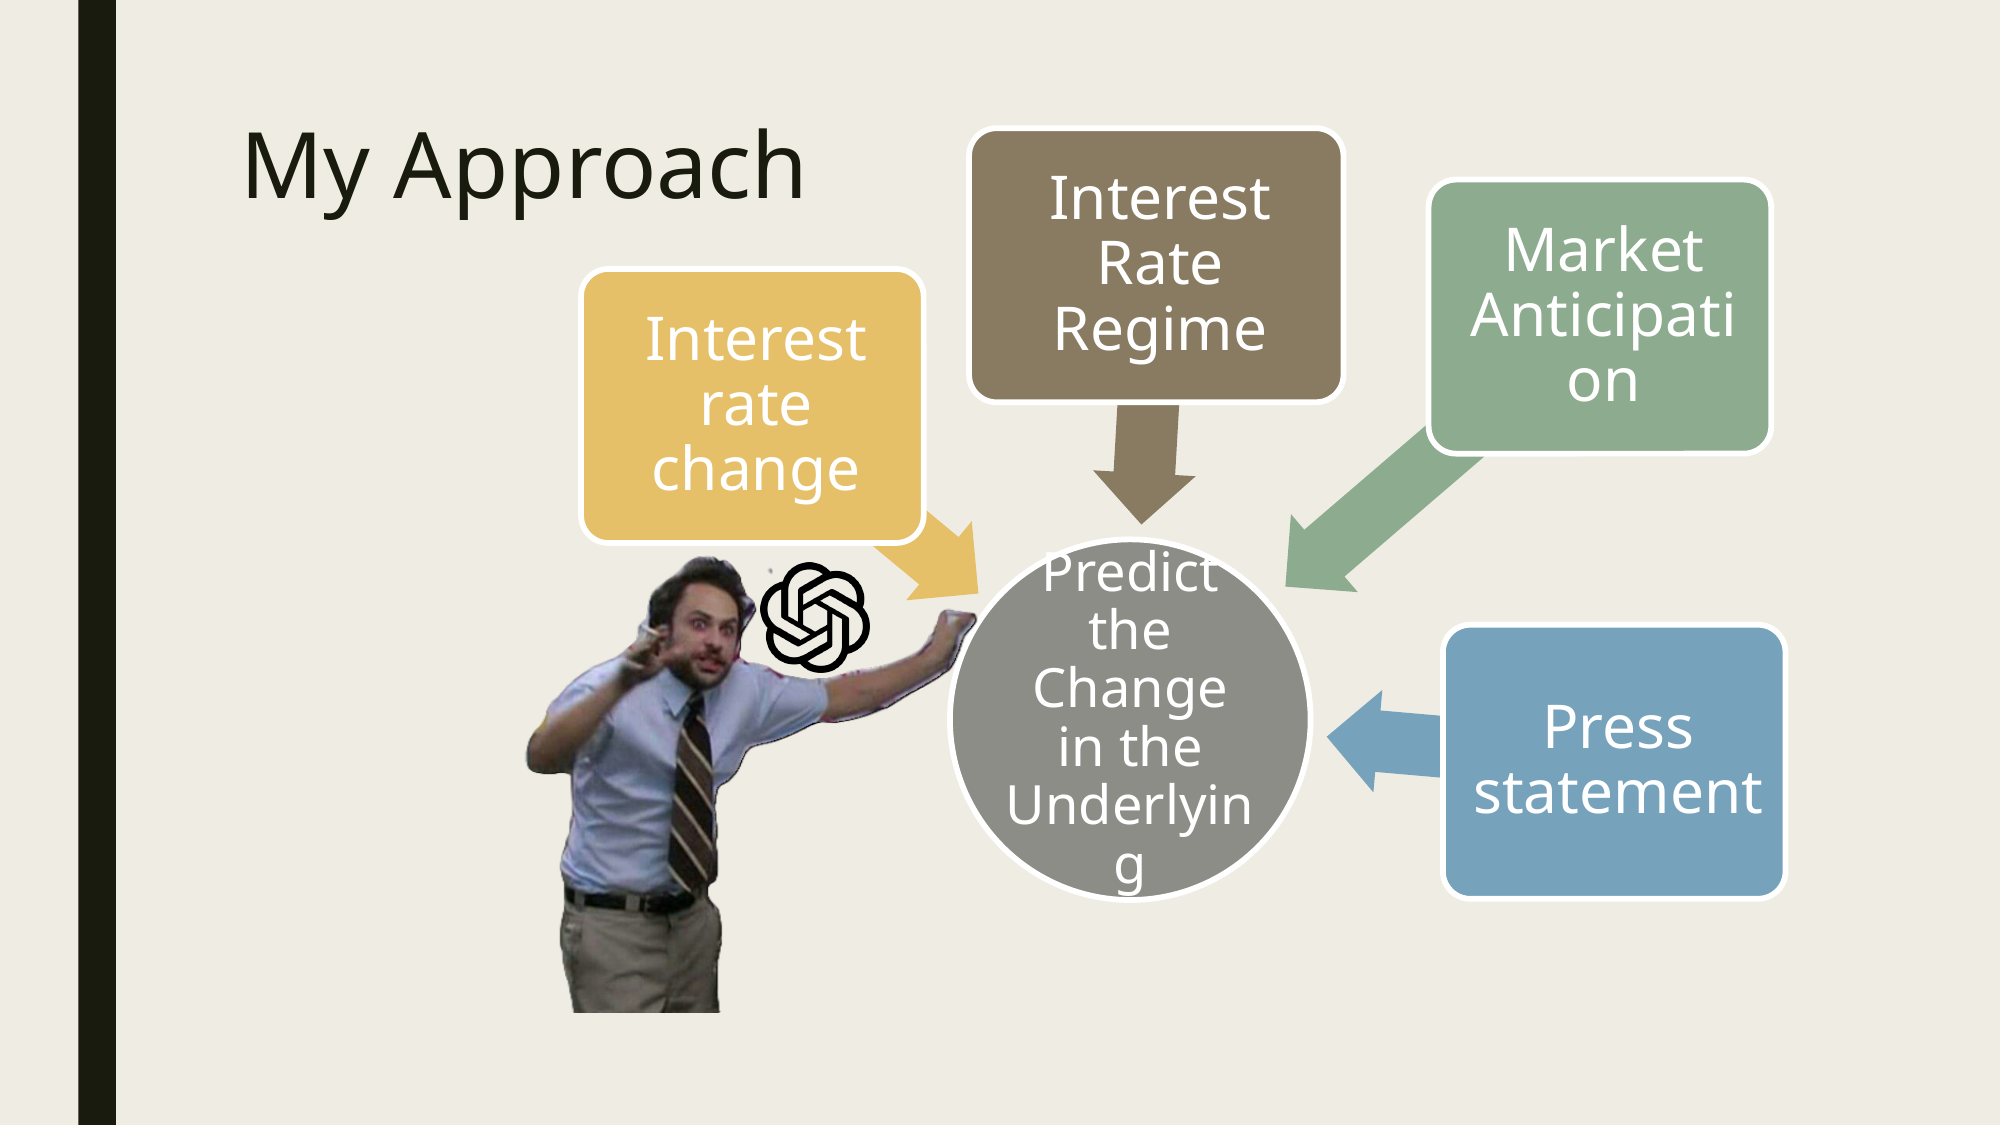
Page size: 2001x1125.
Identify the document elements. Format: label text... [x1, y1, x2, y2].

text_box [464, 128, 1800, 900]
title My Approach [225, 112, 1800, 357]
picture [464, 481, 1166, 1013]
